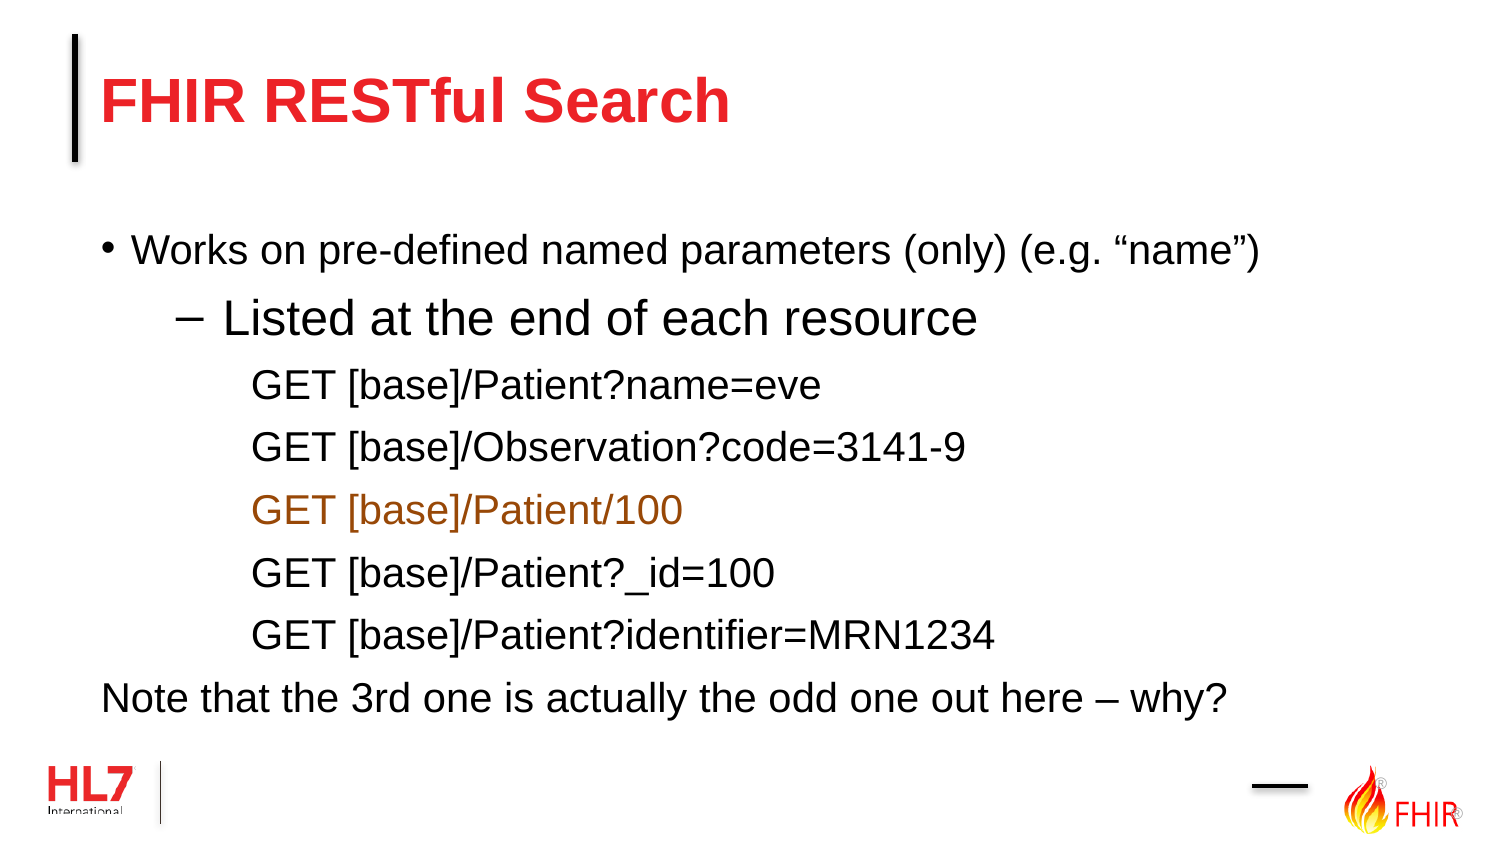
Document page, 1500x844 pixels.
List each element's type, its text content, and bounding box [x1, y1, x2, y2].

list Works on pre-defined named parameters (only) (e.g. “name”) Listed at the end of each resource GET [base]/Patient?name=eve GET [base]/Observation?code=3141-9 GET [base]/Patient/100 GET [base]/Patient?_id=100 GET [base]/Patient?identifier=MRN1234 Note that the 3rd one is actually the odd one out here – why? [100, 222, 1451, 731]
title FHIR RESTful Search [100, 33, 1451, 163]
picture [1339, 760, 1463, 837]
